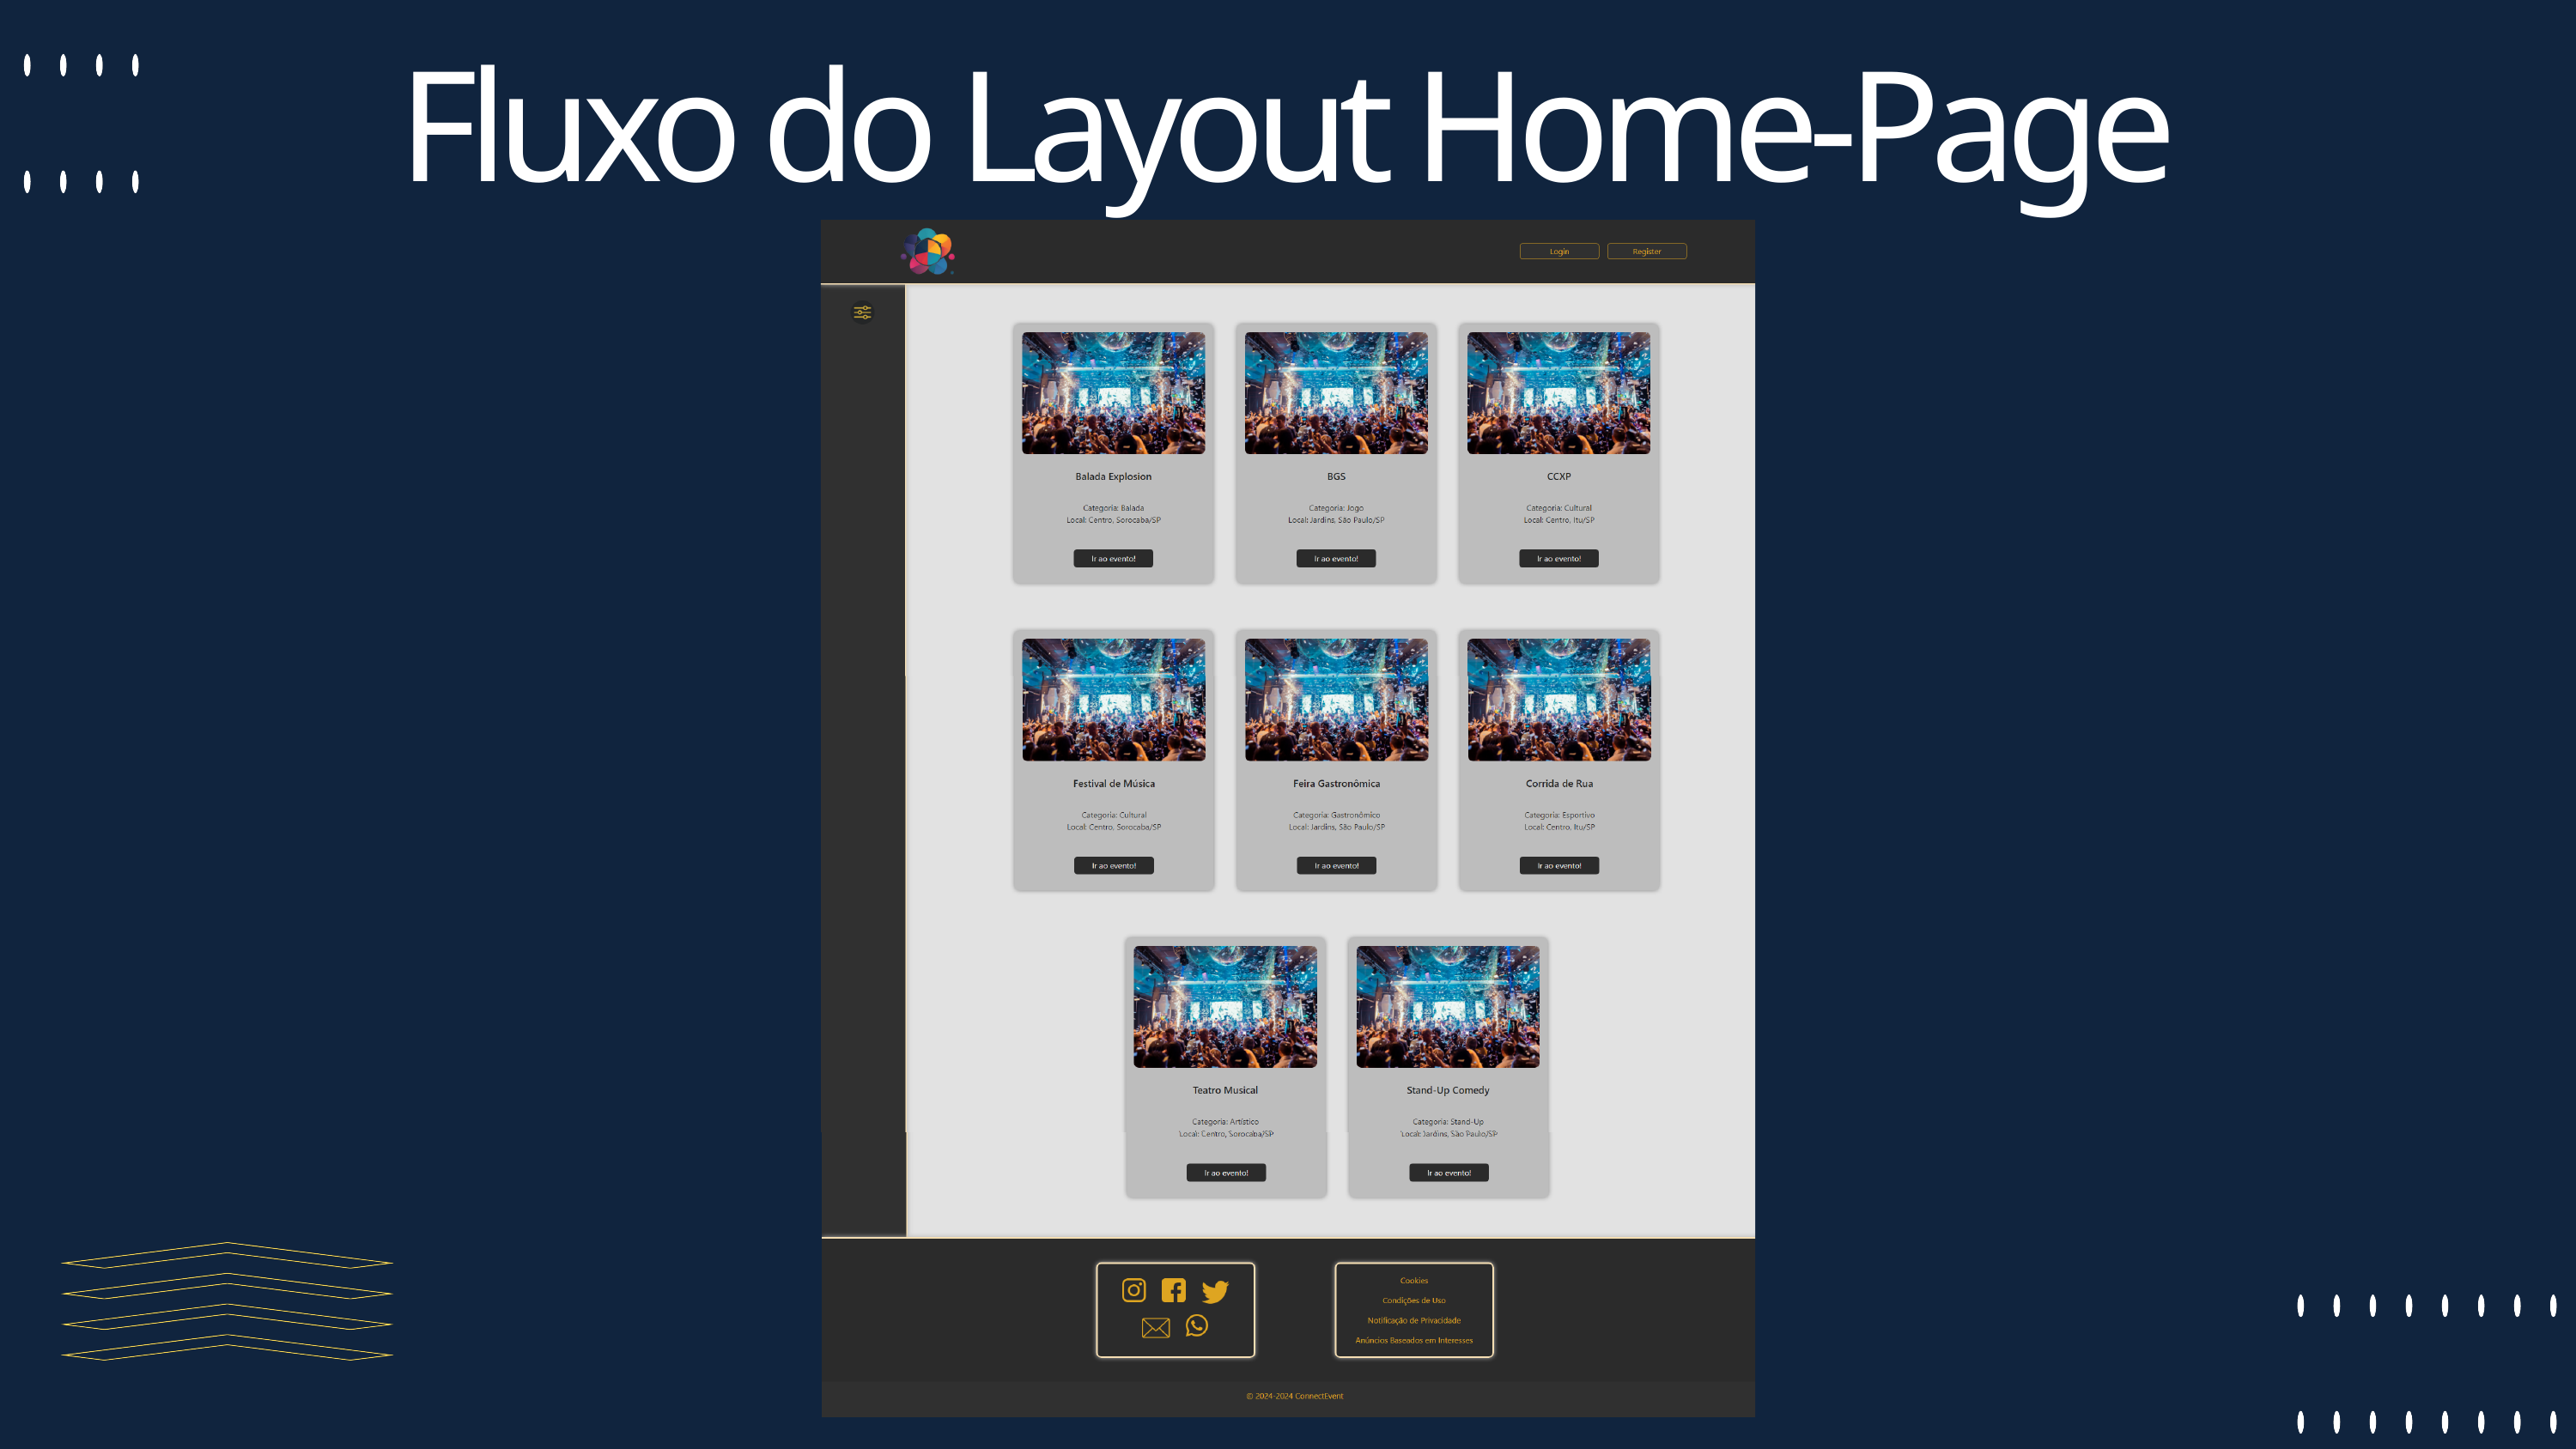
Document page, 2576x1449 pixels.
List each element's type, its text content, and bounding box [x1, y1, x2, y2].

picture [820, 220, 1756, 1417]
text_box [2296, 1293, 2576, 1449]
text_box [60, 1242, 394, 1361]
text_box Fluxo do Layout Home-Page [0, 88, 2576, 213]
text_box [0, 0, 139, 194]
